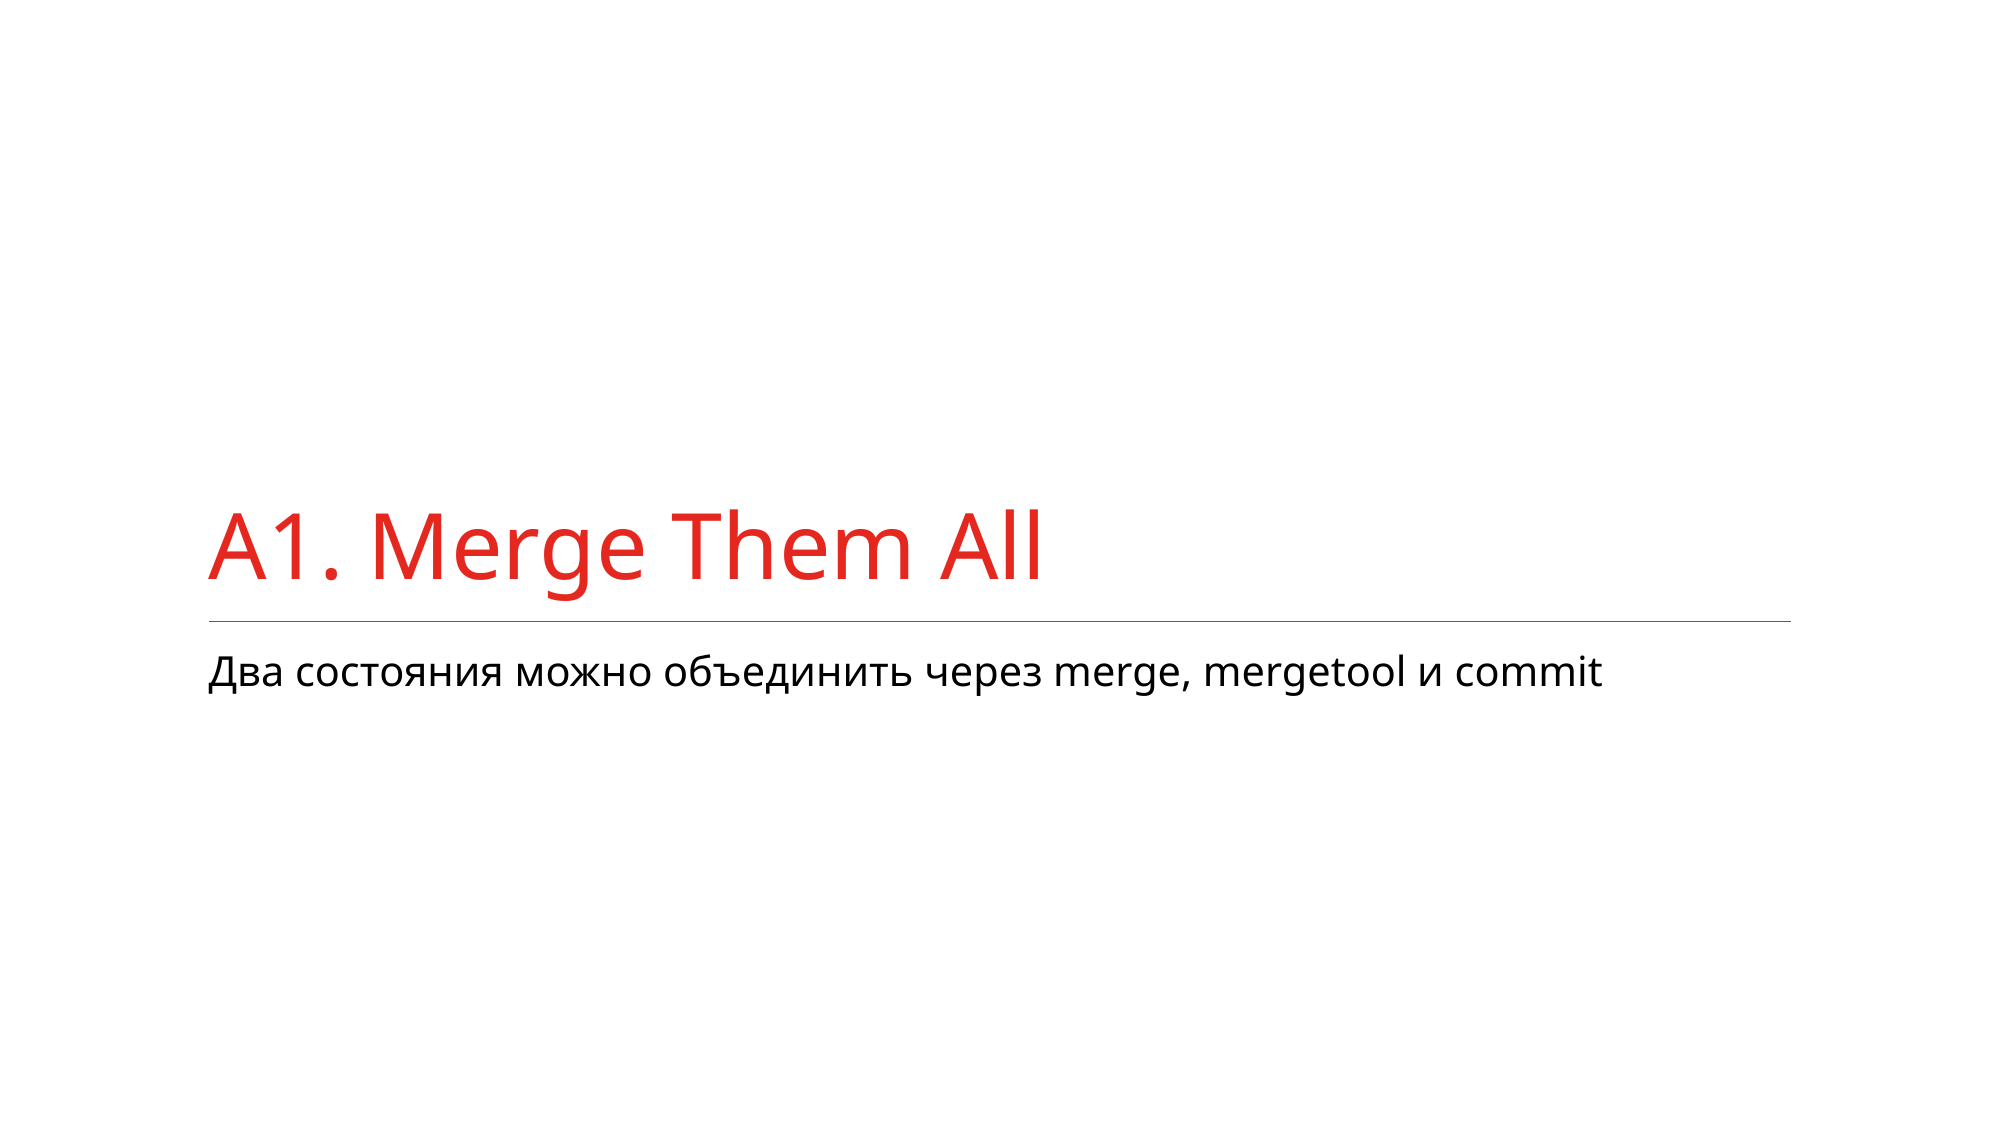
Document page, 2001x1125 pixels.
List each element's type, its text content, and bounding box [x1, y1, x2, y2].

title A1. Merge Them All [208, 444, 1792, 622]
list Два состояния можно объединить через merge, mergetool и commit [208, 645, 1792, 728]
